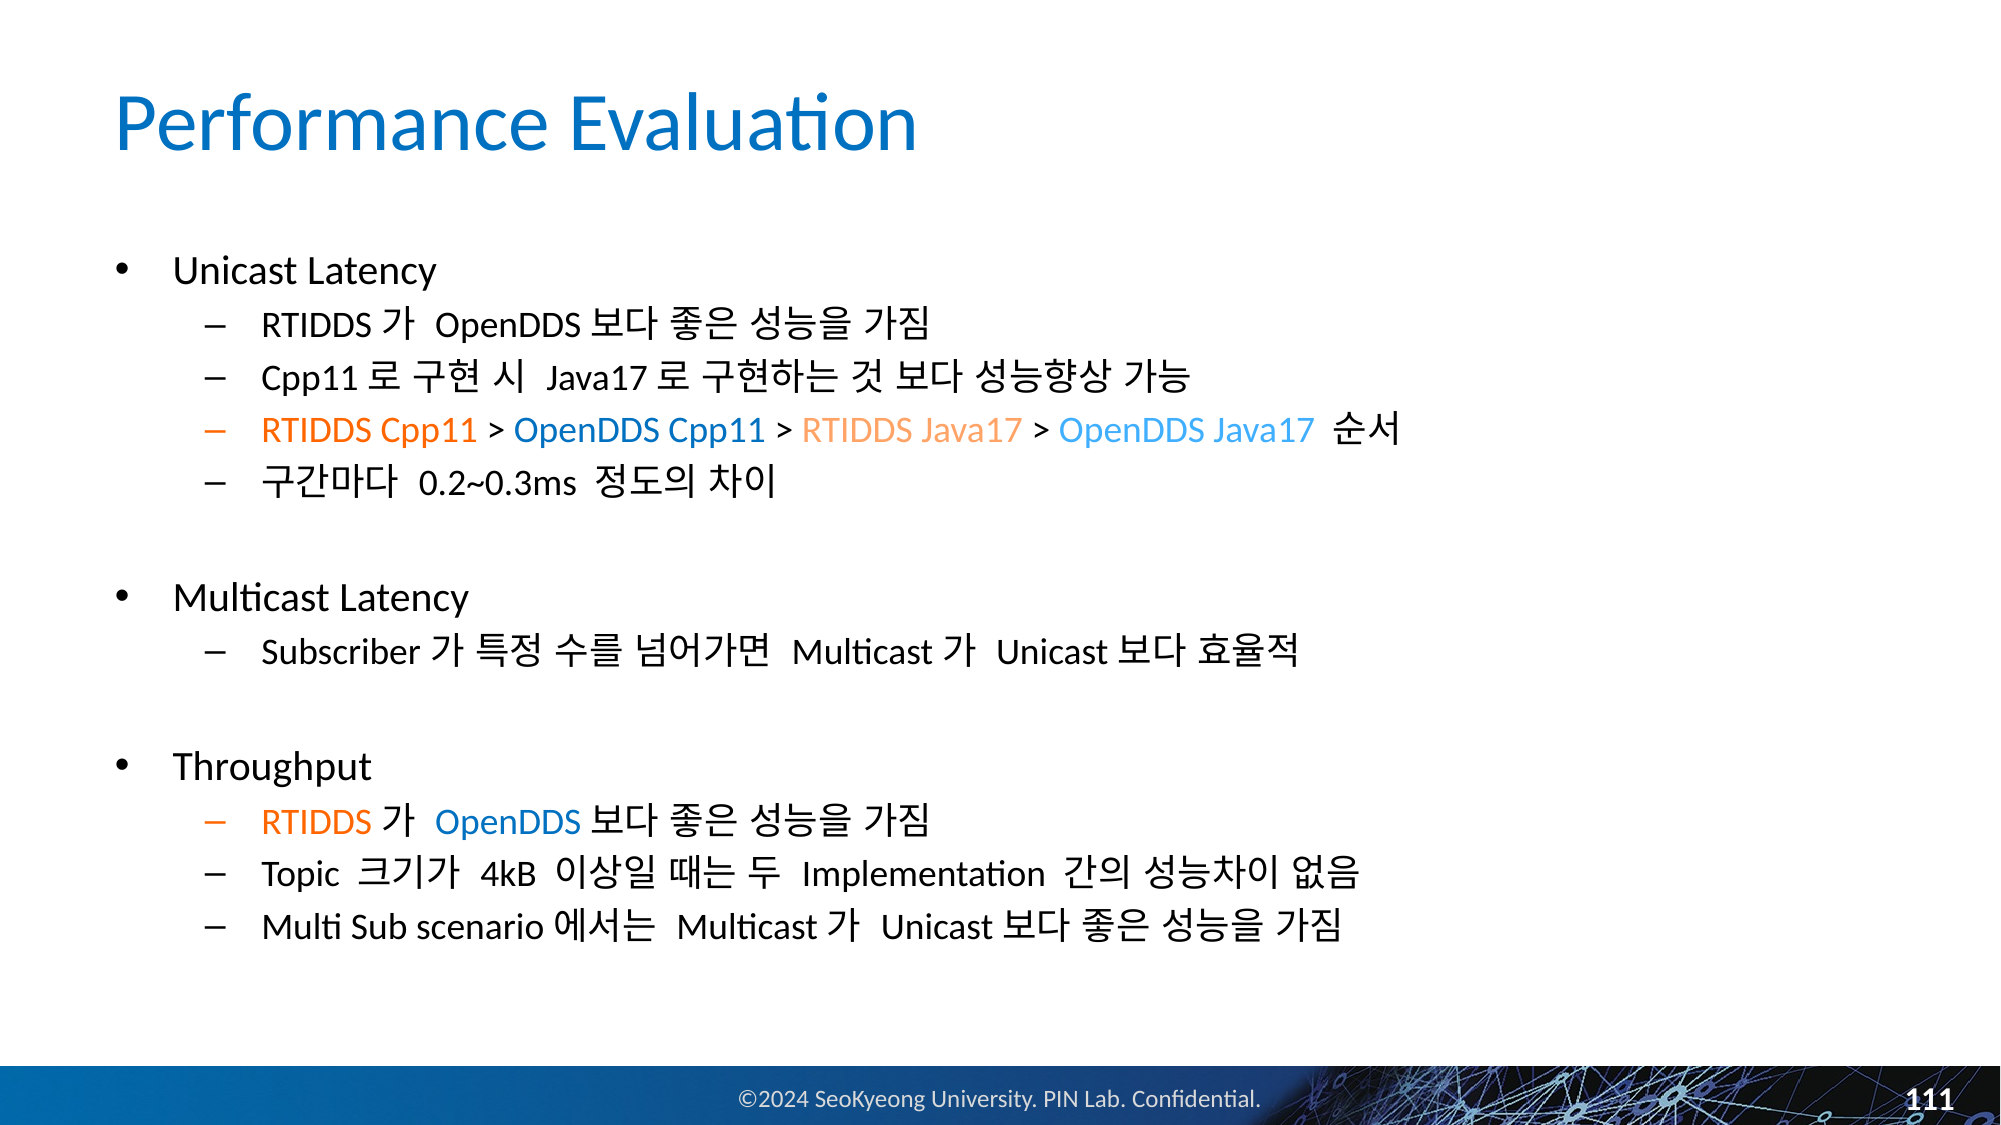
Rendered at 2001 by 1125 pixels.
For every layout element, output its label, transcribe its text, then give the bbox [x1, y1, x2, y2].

picture [0, 1066, 2001, 1125]
slide_number 111 [1519, 1067, 1970, 1125]
title Performance Evaluation [99, 45, 1745, 200]
list Unicast Latency RTIDDS가 OpenDDS보다 좋은 성능을 가짐 Cpp11로 구현 시 Java17로 구현하는 것 보다 성능향상 가능 RTIDDS Cpp11 > OpenDDS Cpp11 > RTIDDS Java17 > OpenDDS Java17 순서 구간마다 0.2~0.3ms 정도의 차이 Multicast Latency Subscriber가 특정 수를 넘어가면 Multicast가 Unicast보다 효율적 Throughput RTIDDS가 OpenDDS보다 좋은 성능을 가짐 Topic 크기가 4kB 이상일 때는 두 Implementation 간의 성능차이 없음 Multi Sub scenario에서는 Multicast가 Unicast보다 좋은 성능을 가짐 [99, 235, 1900, 1050]
